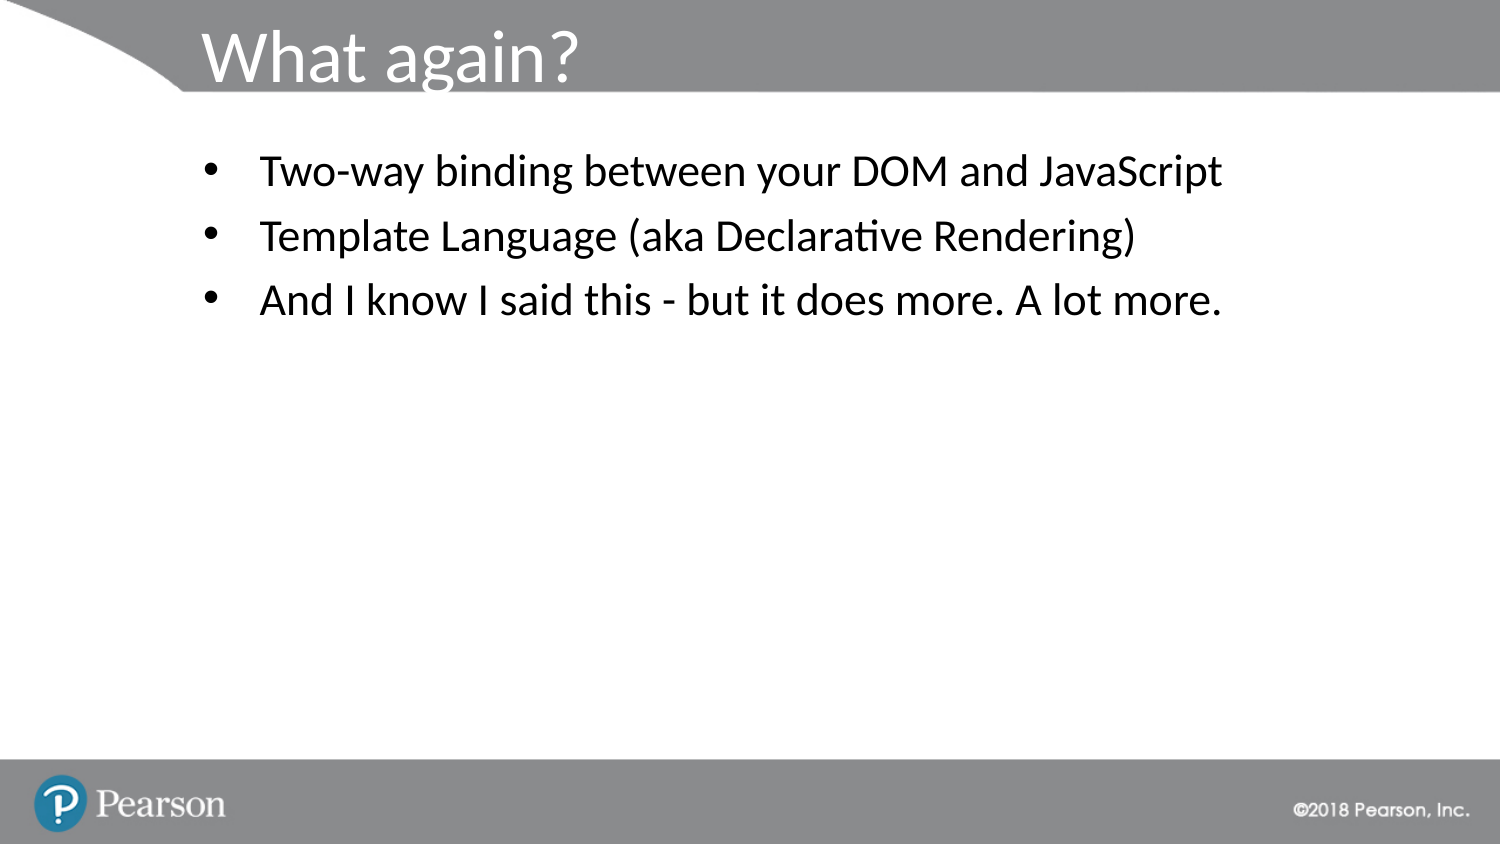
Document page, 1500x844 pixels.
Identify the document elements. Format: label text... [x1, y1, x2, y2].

picture [0, 0, 1500, 844]
title What again? [186, 0, 1425, 92]
list Two-way binding between your DOM and JavaScript Template Language (aka Declarative Rendering) And I know I said this - but it does more. A lot more. [188, 133, 1425, 716]
